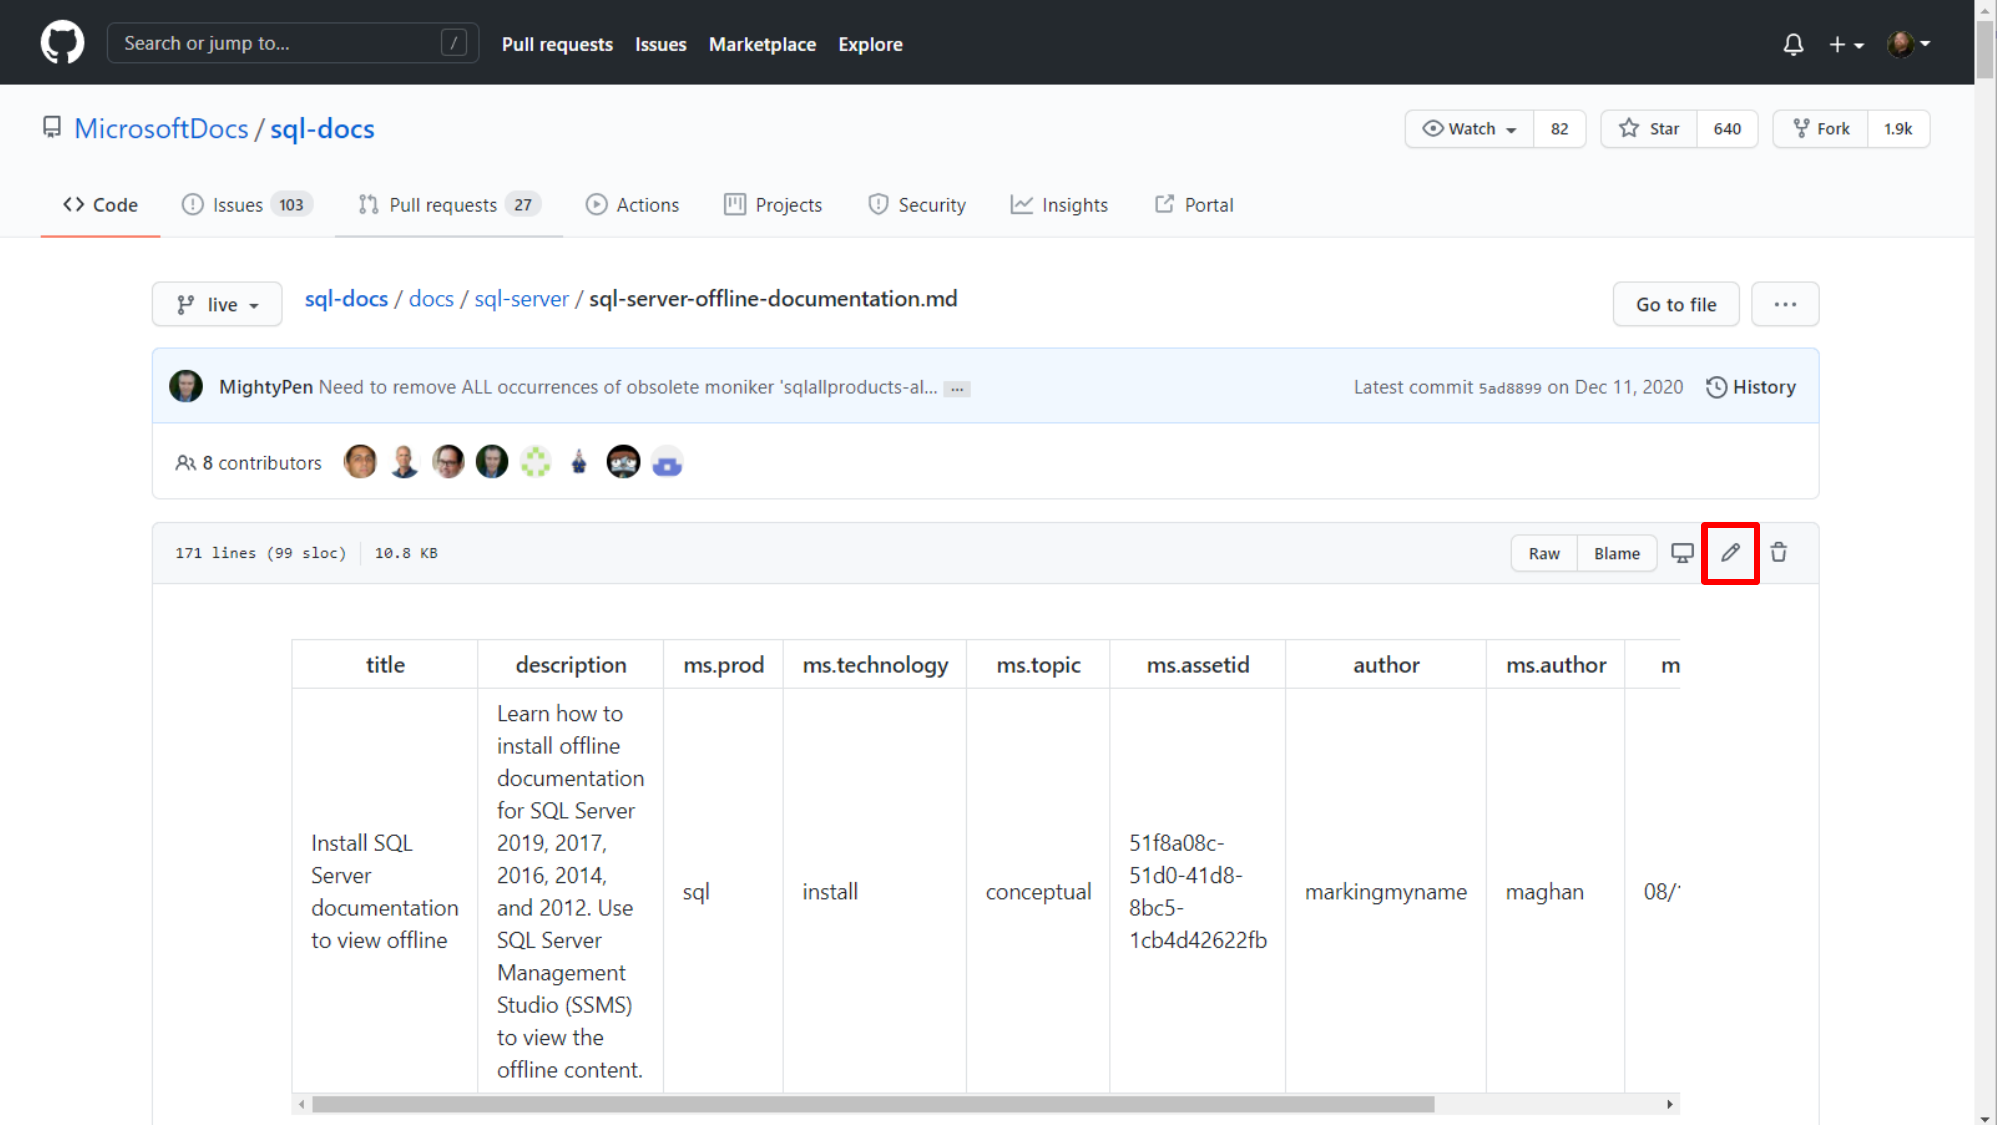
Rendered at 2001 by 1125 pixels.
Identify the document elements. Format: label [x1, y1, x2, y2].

list [0, 0, 1997, 1125]
